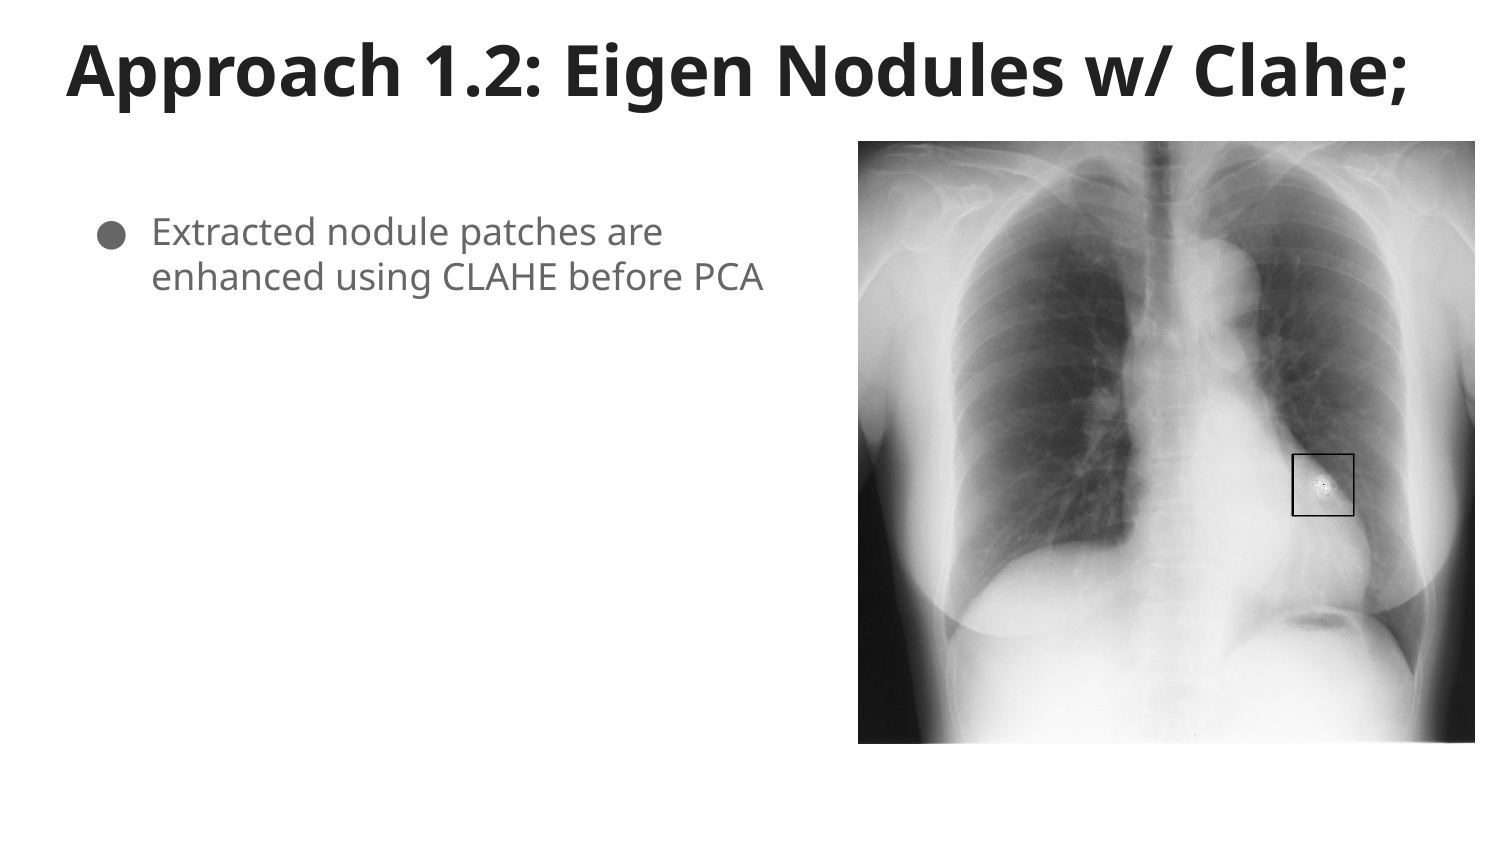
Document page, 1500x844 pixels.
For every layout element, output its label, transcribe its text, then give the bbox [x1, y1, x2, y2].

picture [858, 141, 1476, 744]
text_box Extracted nodule patches are enhanced using CLAHE before PCA [61, 192, 834, 678]
title Approach 1.2: Eigen Nodules w/ Clahe; [51, 10, 1449, 142]
